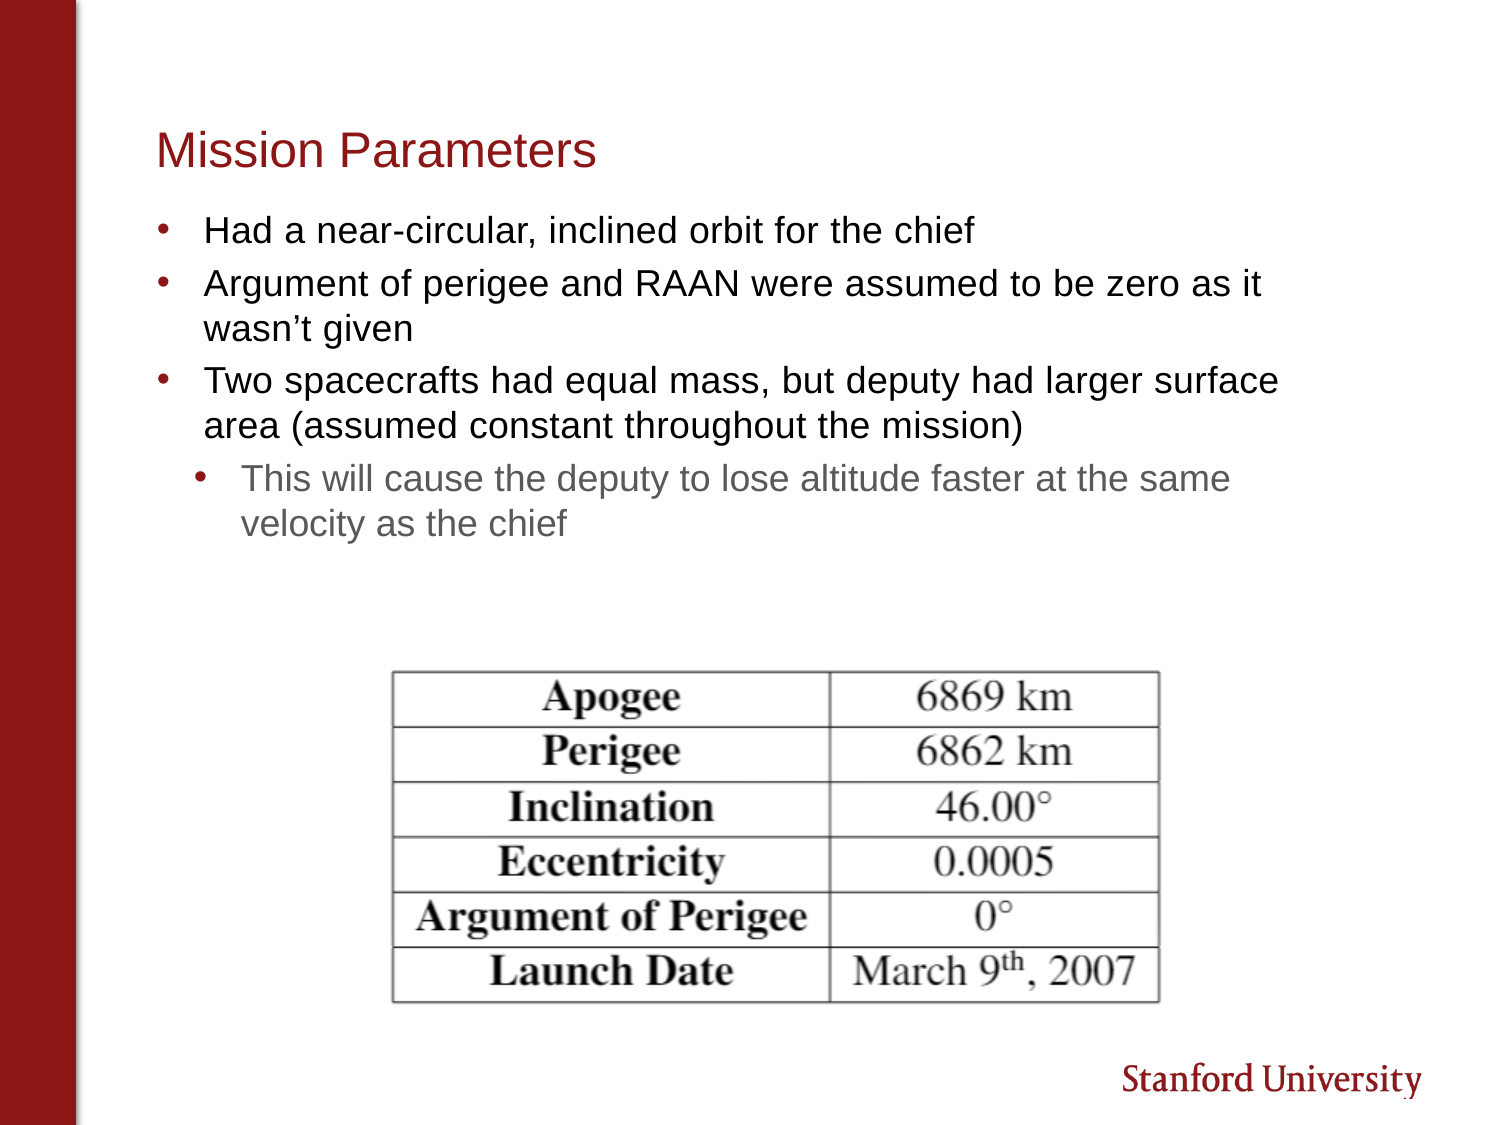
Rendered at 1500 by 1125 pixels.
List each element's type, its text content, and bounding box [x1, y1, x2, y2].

title Mission Parameters [155, 78, 1420, 186]
text_box Had a near-circular, inclined orbit for the chief Argument of perigee and RAAN were assumed to be zero as it wasn’t given Two spacecrafts had equal mass, but deputy had larger surface area (assumed constant throughout the mission) This will cause the deputy to lose altitude faster at the same velocity as the chief [156, 198, 1292, 662]
picture [354, 644, 1179, 1026]
